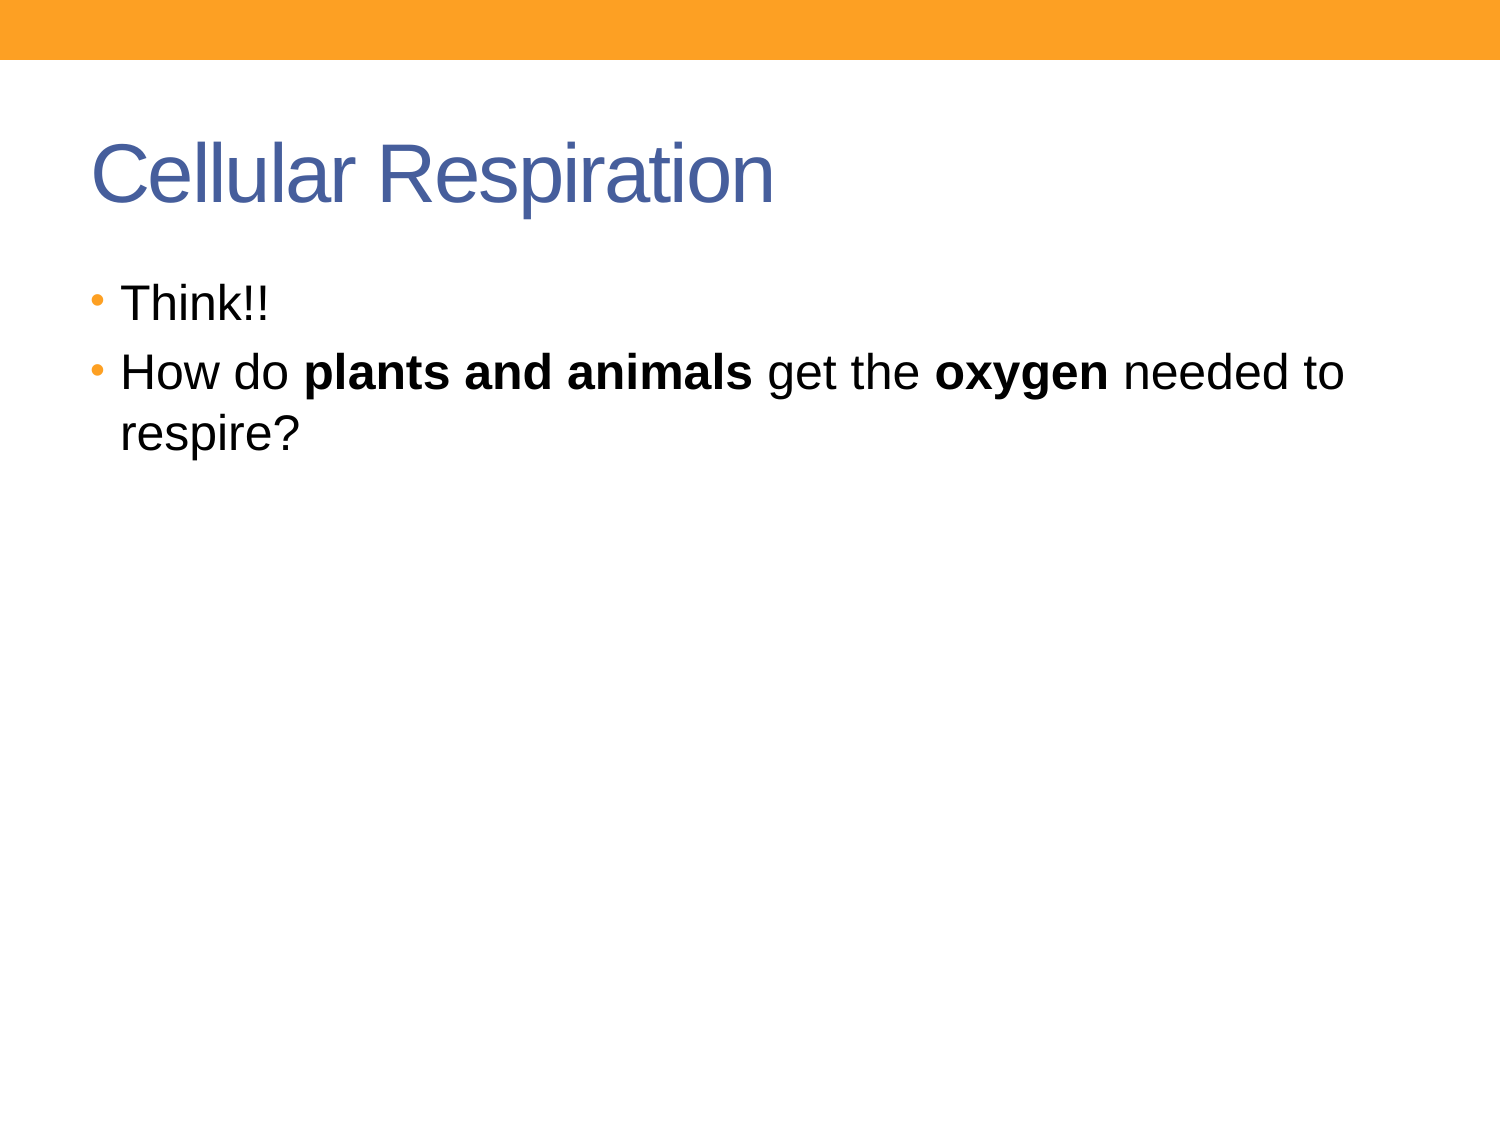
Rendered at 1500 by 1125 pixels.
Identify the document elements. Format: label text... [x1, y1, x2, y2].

title Cellular Respiration [75, 87, 1425, 250]
list Think!! How do plants and animals get the oxygen needed to respire? [75, 262, 1425, 1063]
